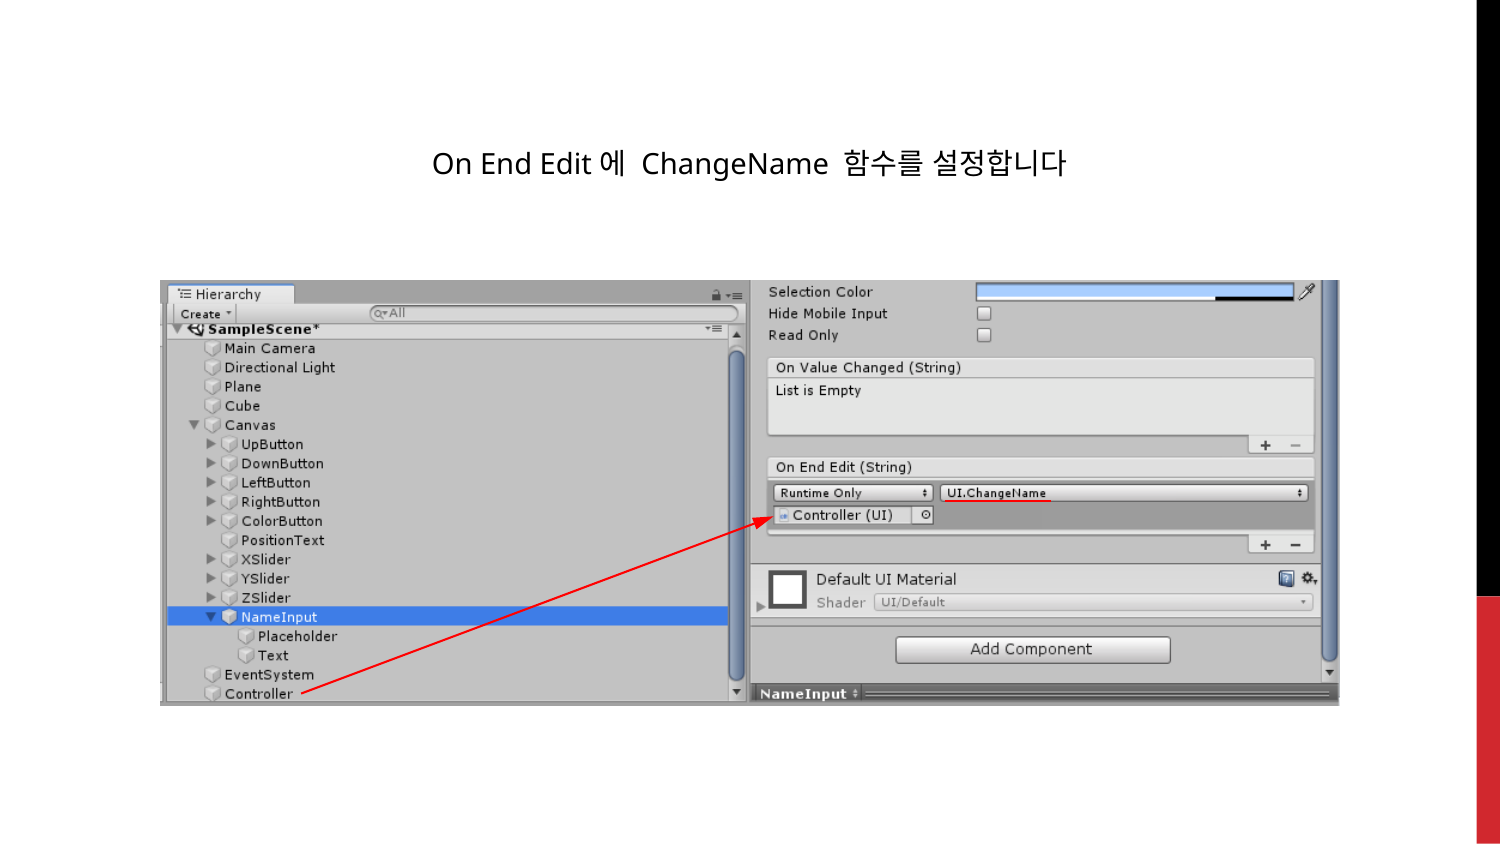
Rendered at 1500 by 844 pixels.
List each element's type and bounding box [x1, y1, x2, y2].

text_box [159, 137, 1341, 707]
